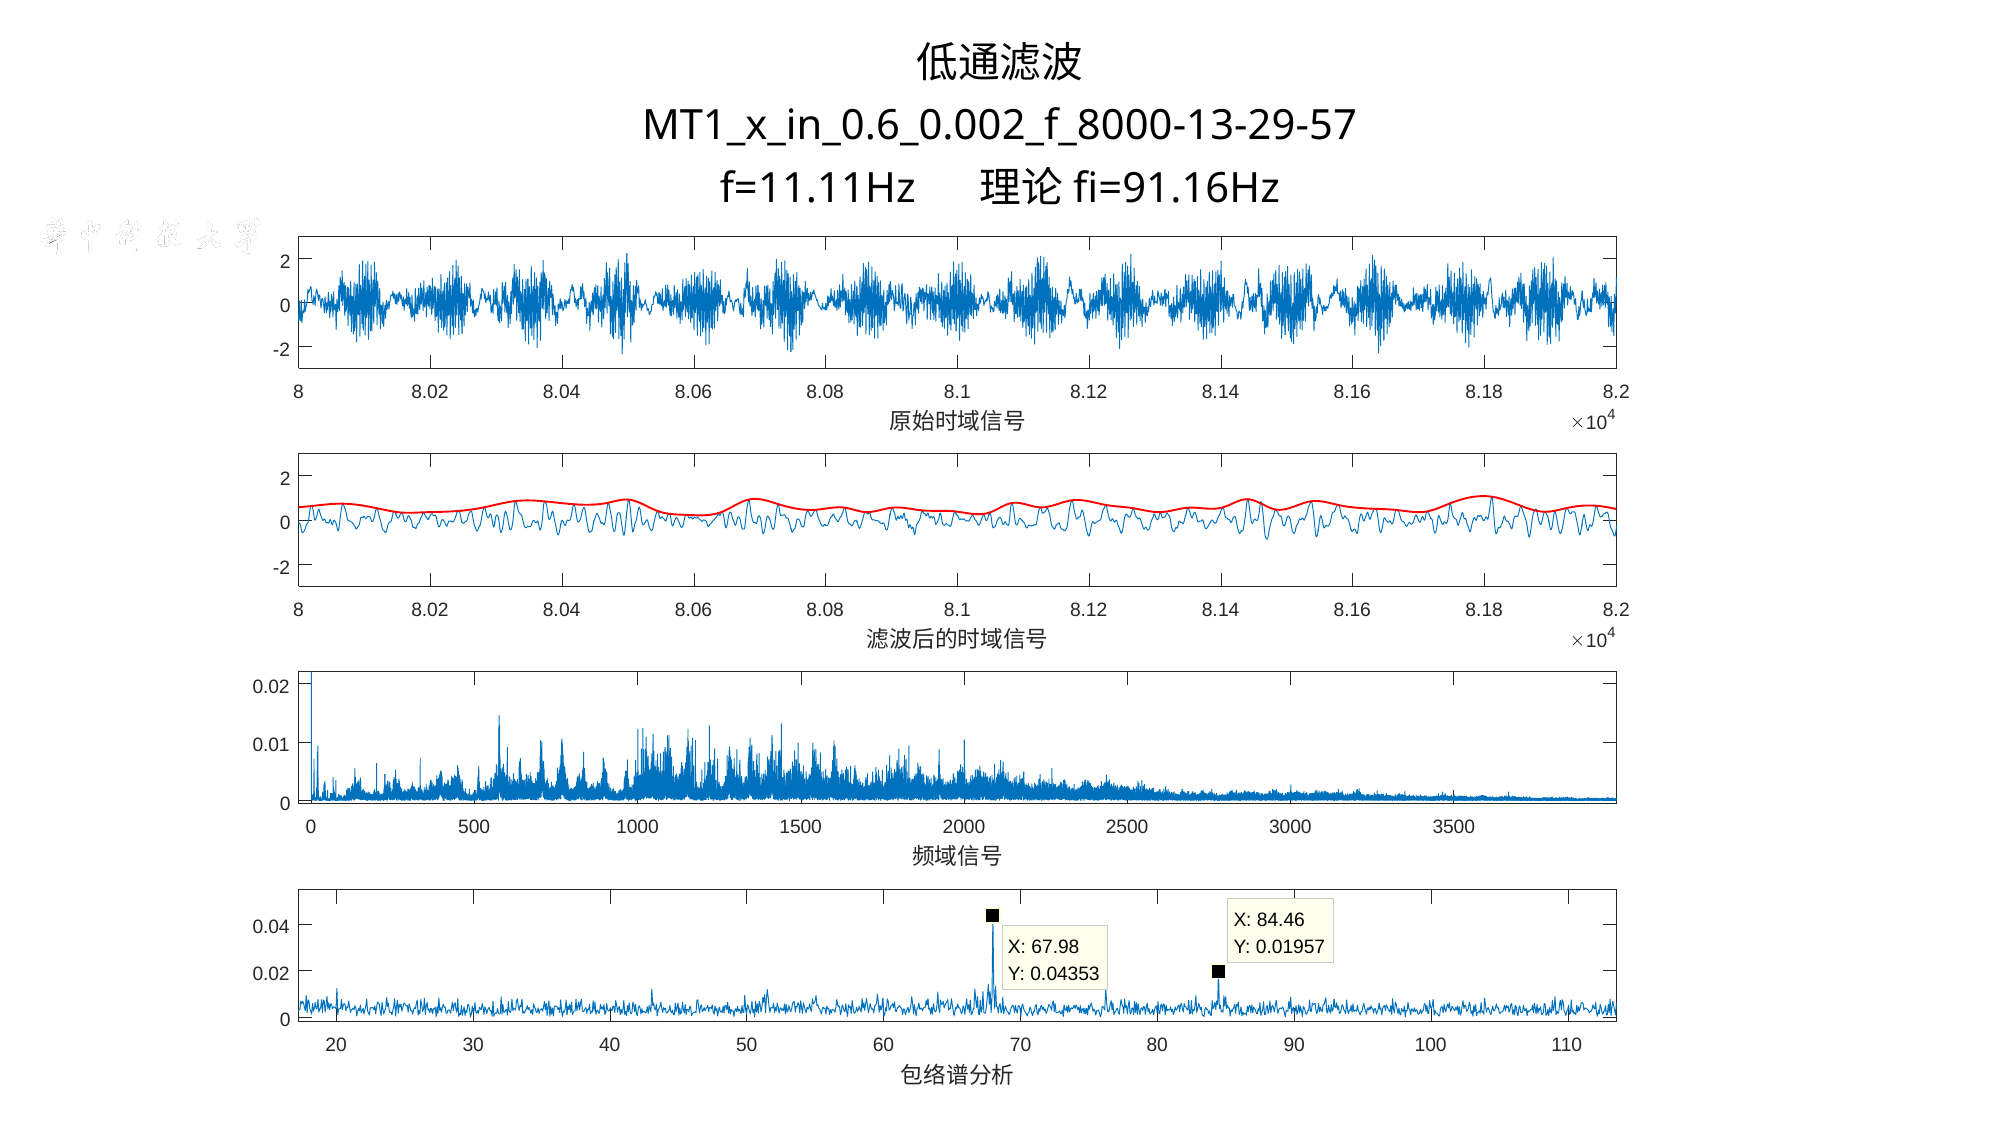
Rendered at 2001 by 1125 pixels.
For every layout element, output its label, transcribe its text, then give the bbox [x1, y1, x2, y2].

picture [40, 161, 1777, 1125]
text_box 低通滤波 MT1_x_in_0.6_0.002_f_8000-13-29-57 f=11.11Hz 理论fi=91.16Hz [627, 15, 1373, 161]
